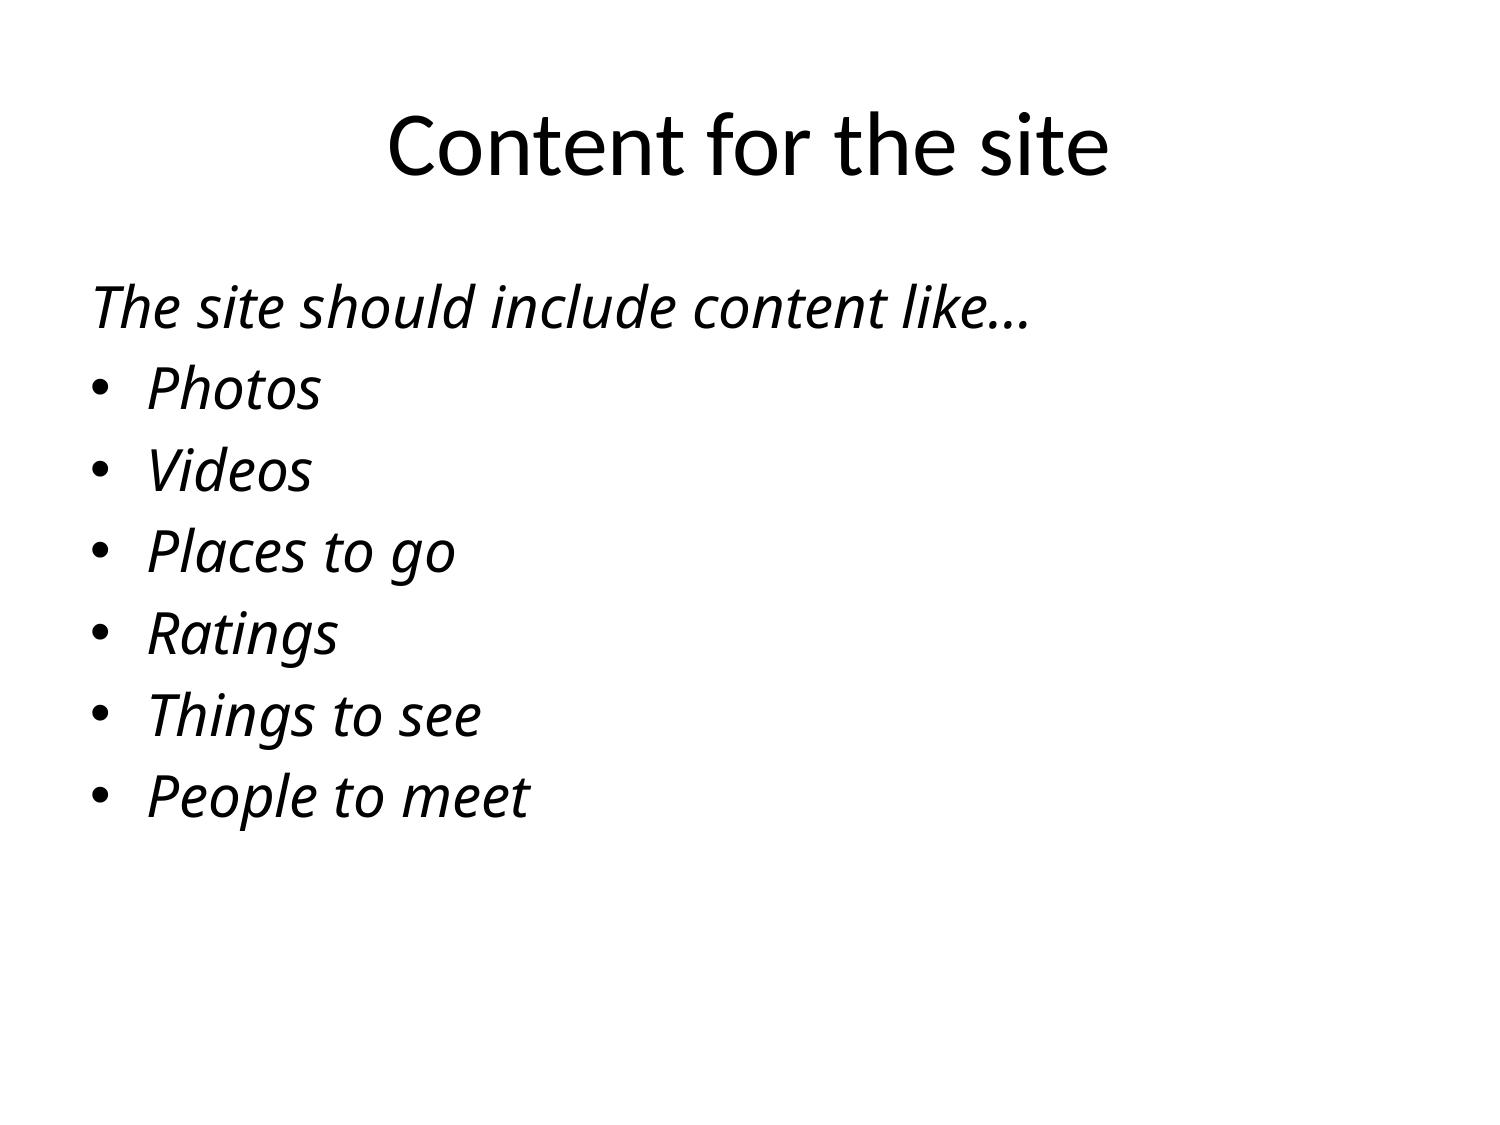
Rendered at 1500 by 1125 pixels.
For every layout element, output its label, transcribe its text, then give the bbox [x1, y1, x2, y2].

list The site should include content like… Photos Videos Places to go Ratings Things to see People to meet [75, 262, 1425, 1005]
title Content for the site [75, 45, 1425, 233]
